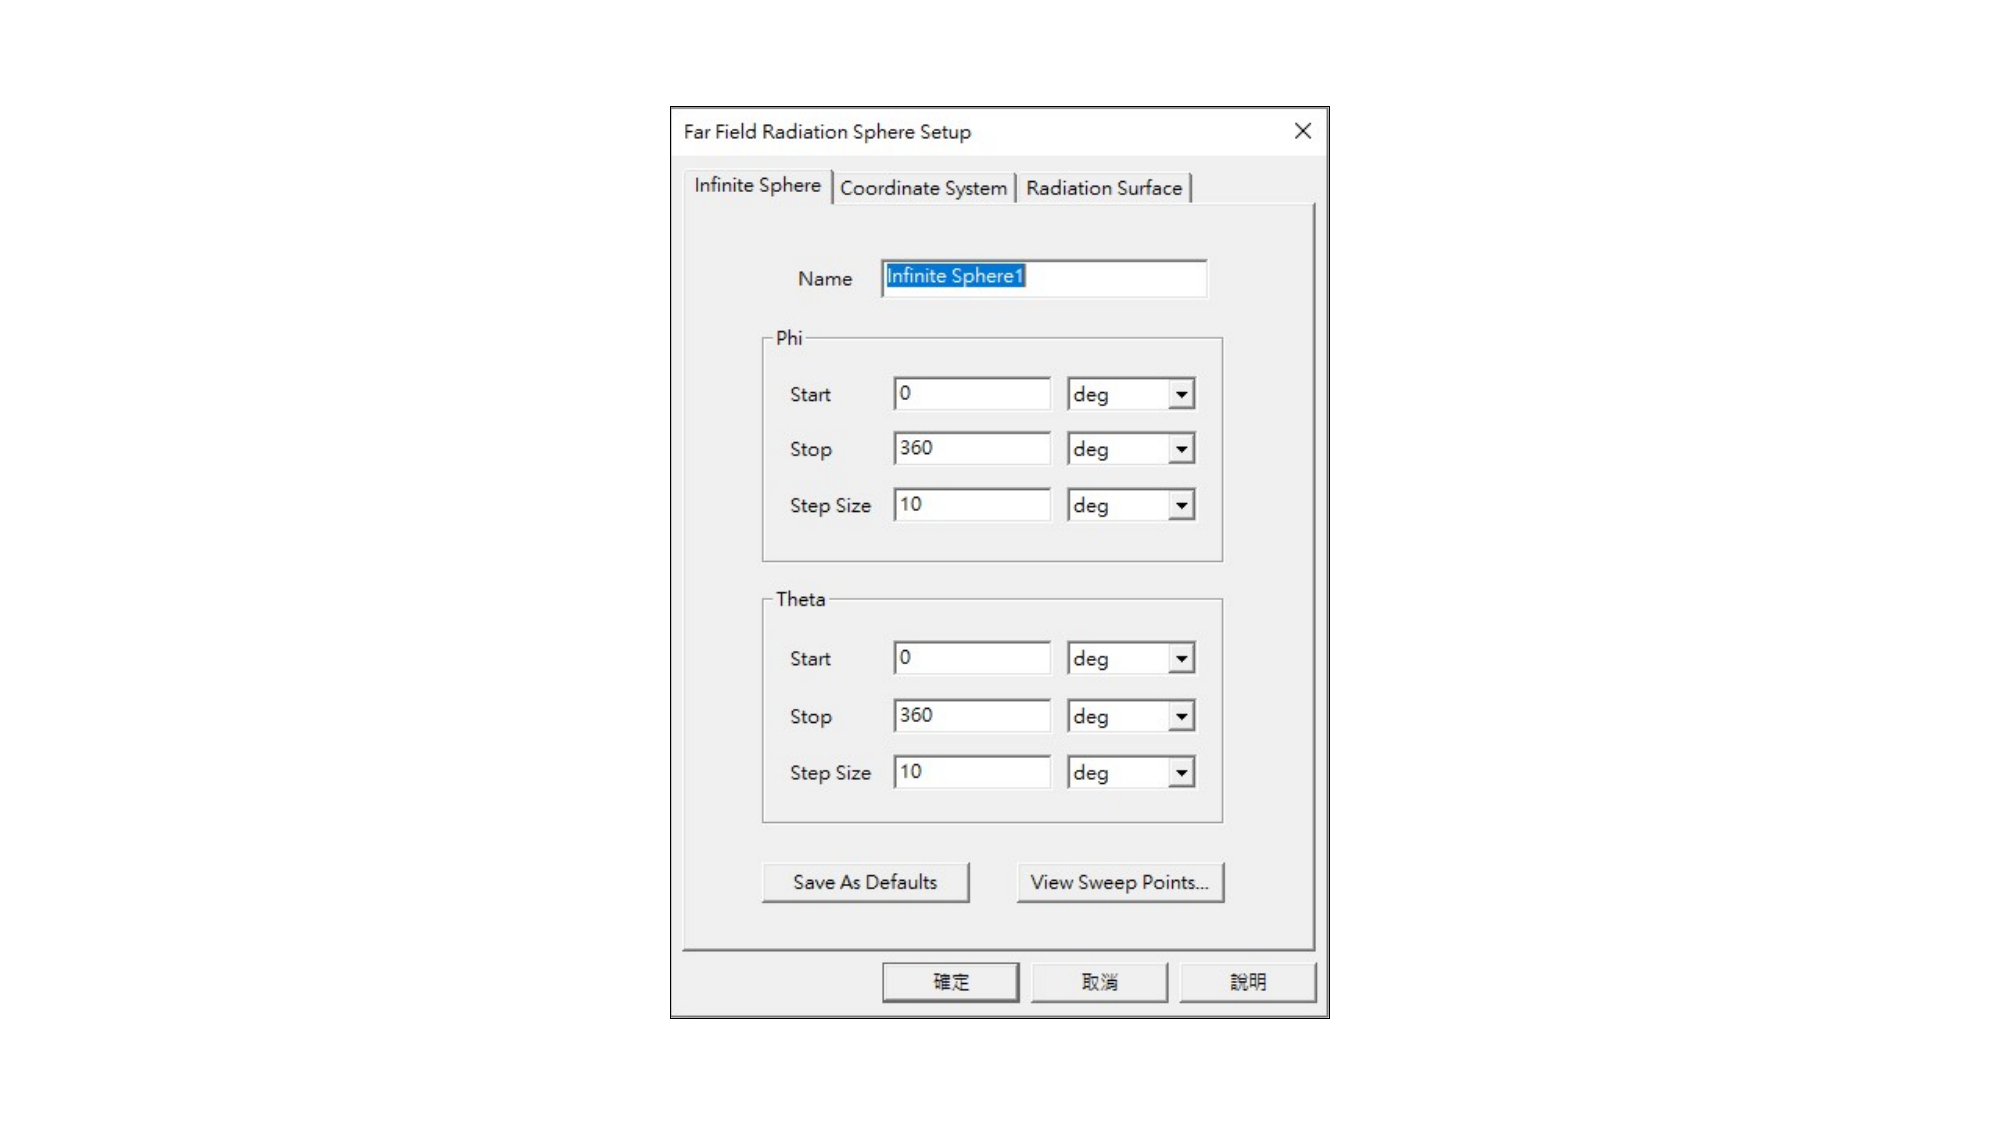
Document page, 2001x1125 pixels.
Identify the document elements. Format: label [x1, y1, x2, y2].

picture [669, 105, 1331, 1020]
